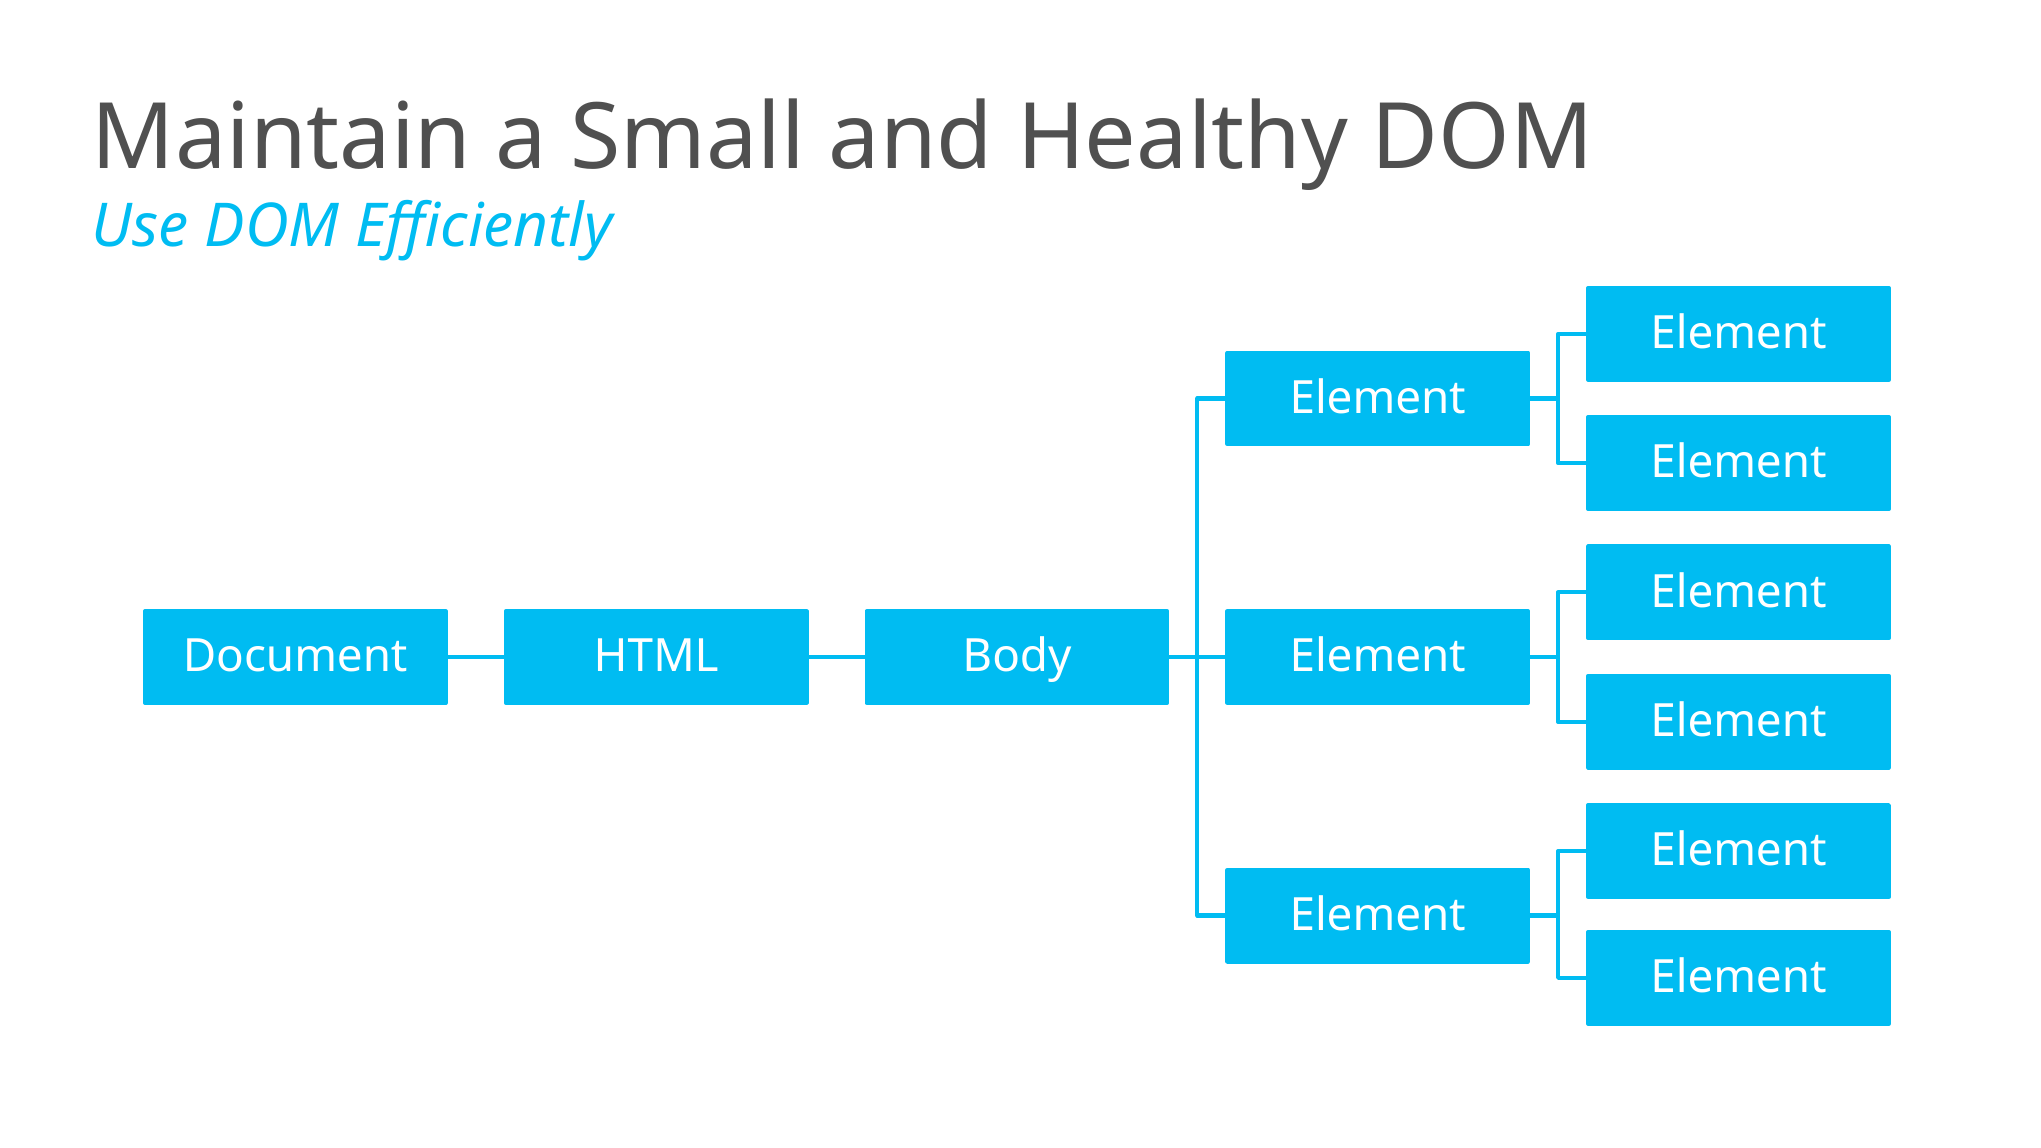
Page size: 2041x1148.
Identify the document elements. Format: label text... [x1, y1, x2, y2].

text_box Maintain a Small and Healthy DOM Use DOM Efficiently [91, 76, 1928, 198]
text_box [107, 284, 1919, 1024]
